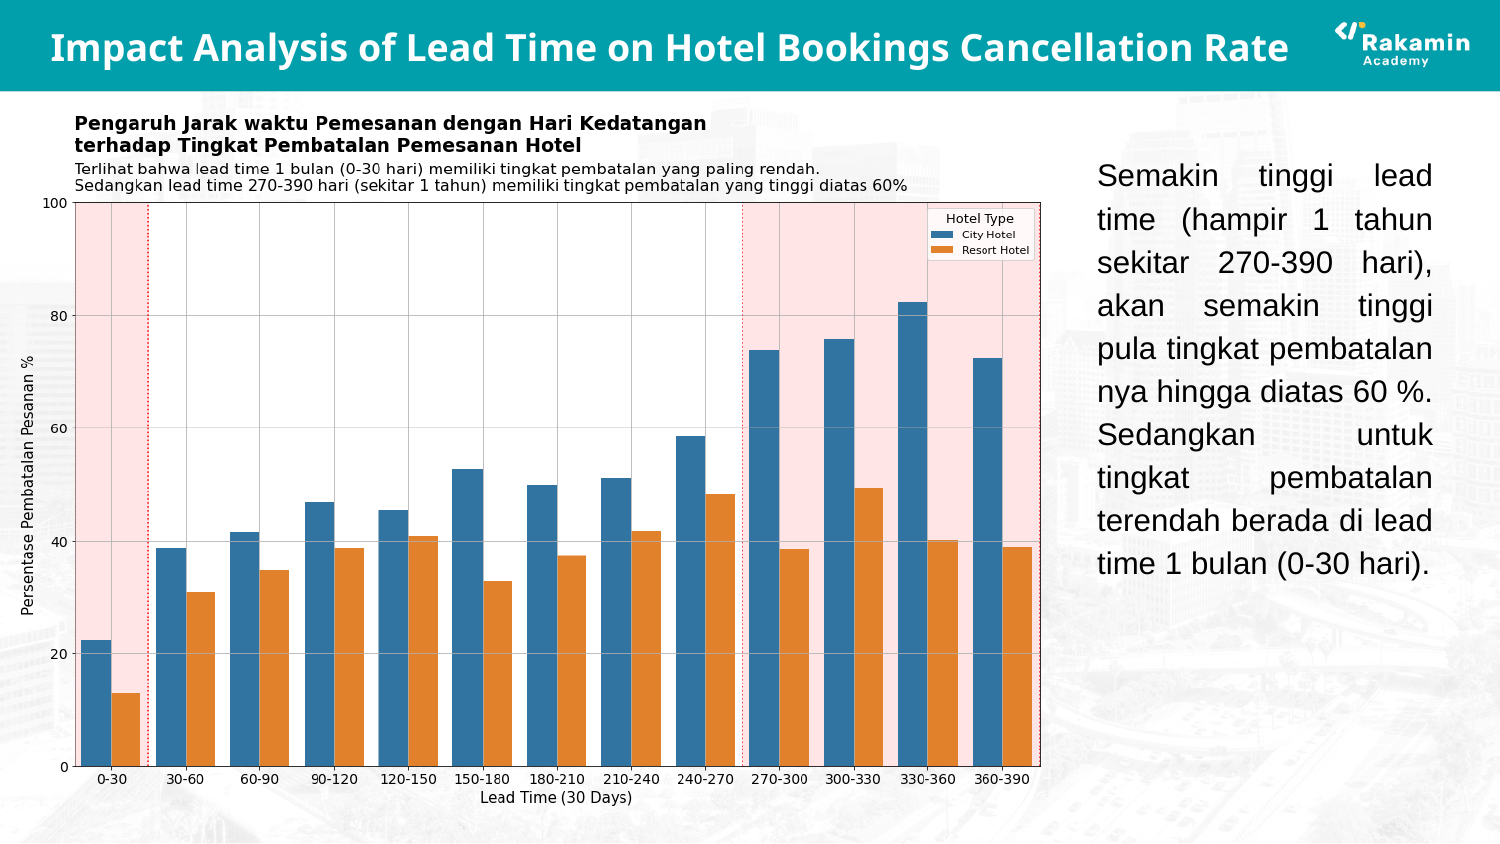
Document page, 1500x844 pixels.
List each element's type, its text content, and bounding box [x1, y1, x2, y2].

list Semakin tinggi lead time (hampir 1 tahun sekitar 270-390 hari), akan semakin tinggi pula tingkat pembatalan nya hingga diatas 60 %. Sedangkan untuk tingkat pembatalan terendah berada di lead time 1 bulan (0-30 hari). [1082, 135, 1449, 808]
title Impact Analysis of Lead Time on Hotel Bookings Cancellation Rate [0, 9, 1342, 96]
picture [0, 0, 1500, 844]
